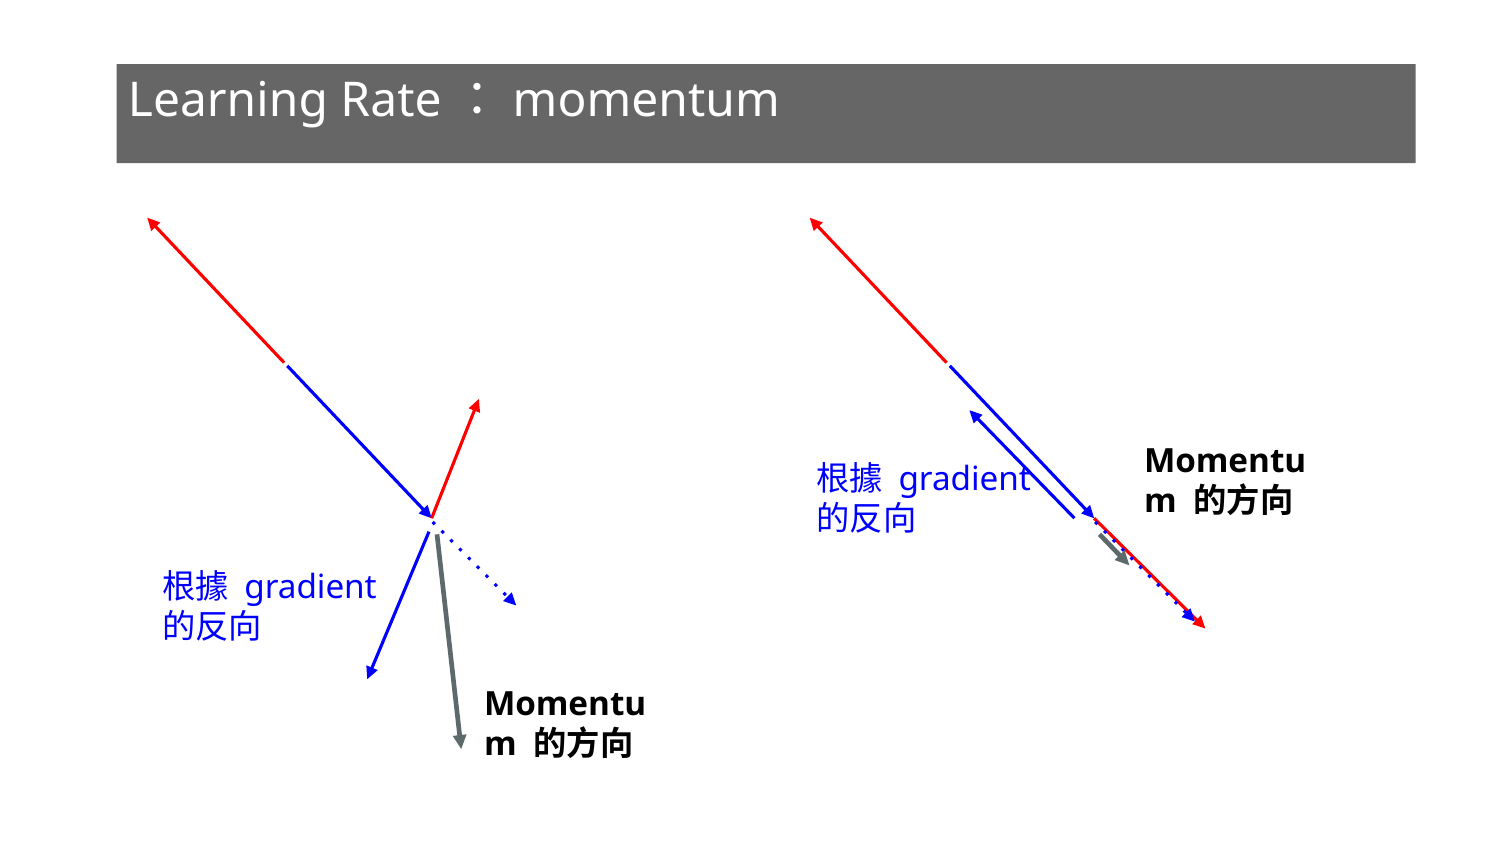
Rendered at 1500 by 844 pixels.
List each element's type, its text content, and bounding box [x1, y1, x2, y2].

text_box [432, 521, 517, 606]
text_box 根據 gradient 的反向 [147, 550, 361, 643]
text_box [431, 398, 480, 519]
text_box Momentum 的方向 [1129, 423, 1343, 553]
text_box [1099, 534, 1130, 566]
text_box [436, 534, 462, 750]
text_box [287, 365, 432, 519]
text_box Learning Rate：momentum [116, 64, 1416, 164]
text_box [1094, 521, 1196, 622]
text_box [949, 365, 1095, 519]
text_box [809, 217, 947, 363]
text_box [147, 217, 285, 363]
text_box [1093, 517, 1206, 629]
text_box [969, 409, 1075, 519]
text_box Momentum 的方向 [469, 667, 683, 797]
text_box 根據 gradient 的反向 [801, 442, 1053, 535]
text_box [366, 531, 430, 680]
